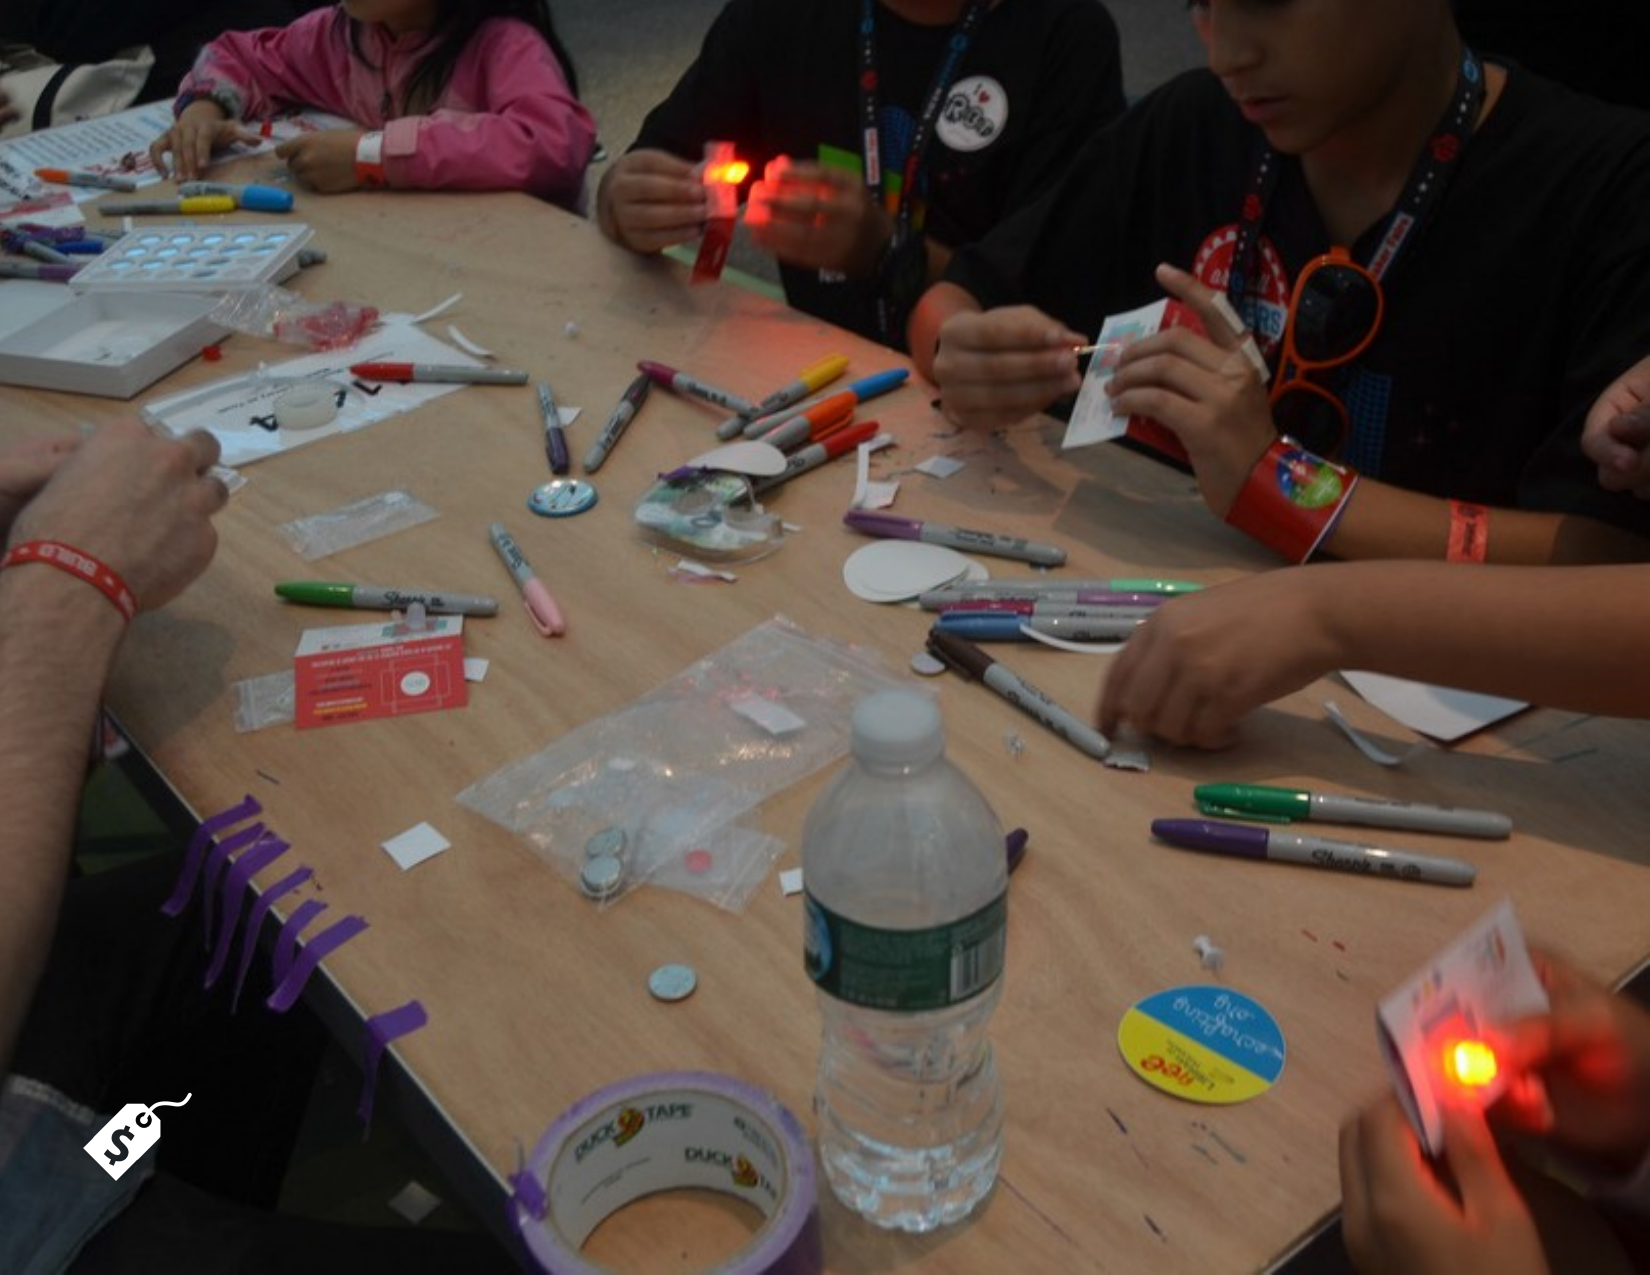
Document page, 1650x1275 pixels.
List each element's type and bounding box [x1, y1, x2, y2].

text_box [0, 0, 1650, 1275]
text_box [74, 1074, 200, 1200]
